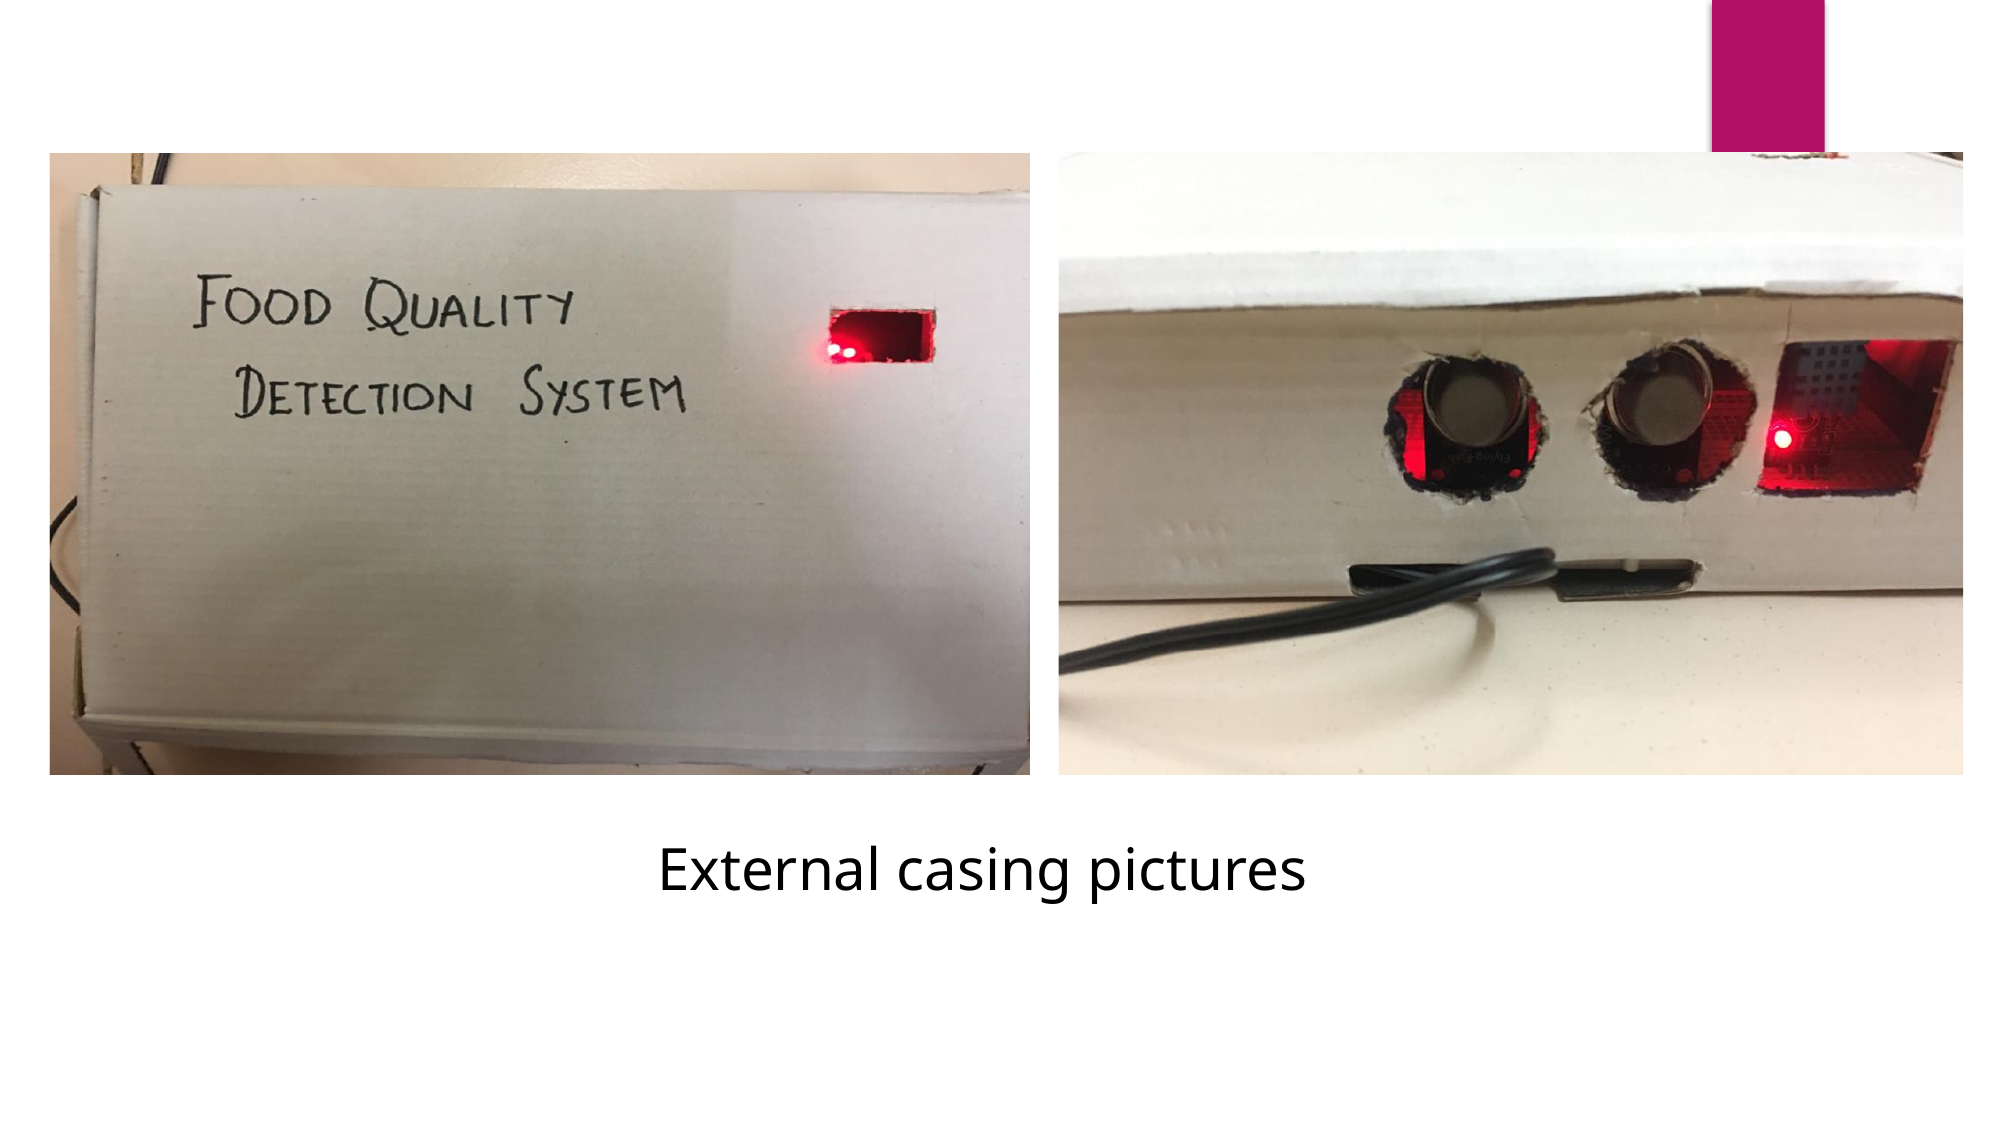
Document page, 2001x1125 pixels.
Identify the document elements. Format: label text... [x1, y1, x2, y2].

text_box External casing pictures [857, 824, 1358, 909]
picture [1058, 151, 1964, 775]
picture [51, 0, 1030, 954]
